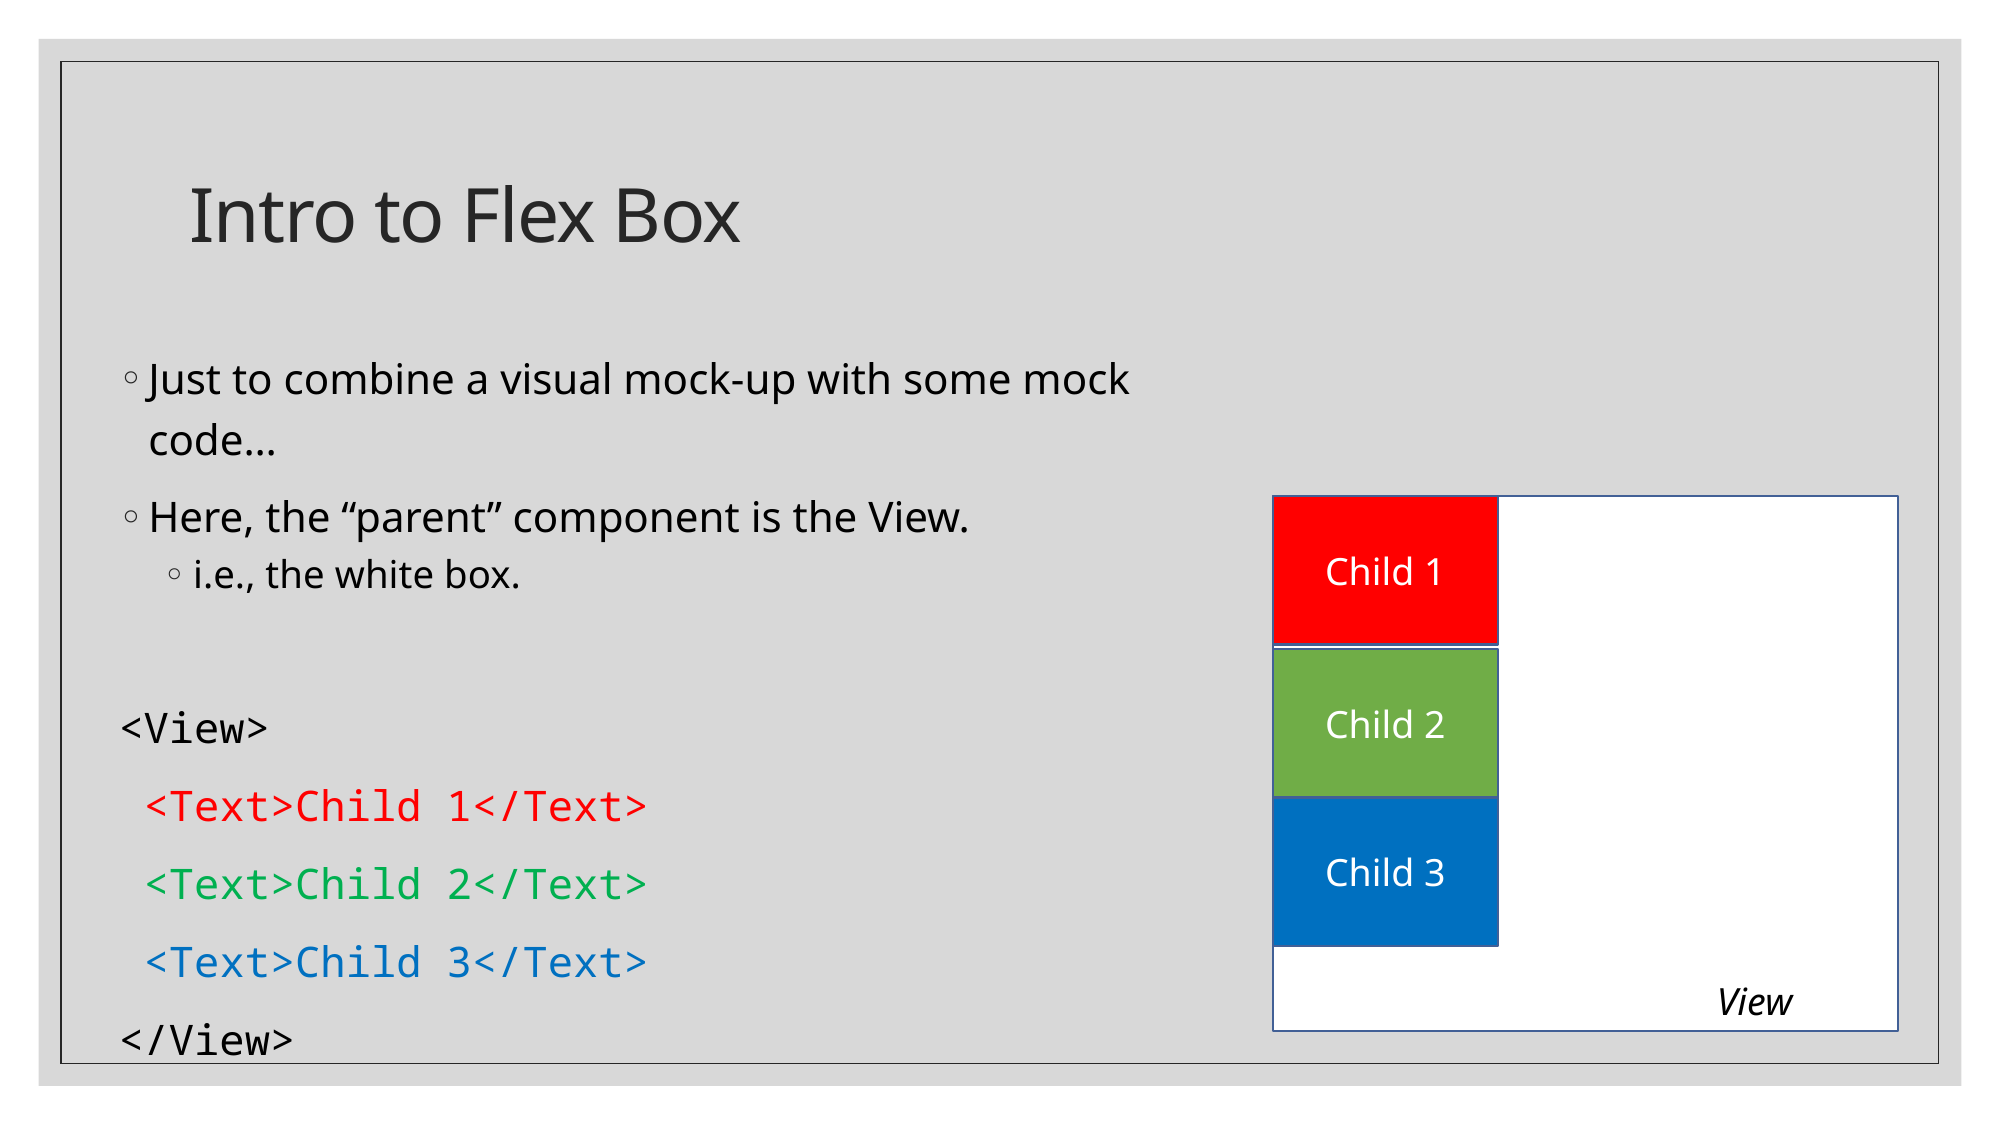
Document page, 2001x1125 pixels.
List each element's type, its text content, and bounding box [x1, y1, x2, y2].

text_box View [1702, 970, 1808, 1031]
text_box Child 2 [1272, 648, 1499, 796]
text_box [1272, 495, 1899, 1032]
title Intro to Flex Box [174, 105, 1825, 331]
text_box Child 1 [1272, 495, 1499, 646]
list Just to combine a visual mock-up with some mock code… Here, the “parent” component is the View. i.e., the white box. <View> <Text>Child 1</Text> <Text>Child 2</Text> <Text>Child 3</Text> </View> [103, 334, 1273, 1075]
text_box Child 3 [1272, 796, 1499, 947]
